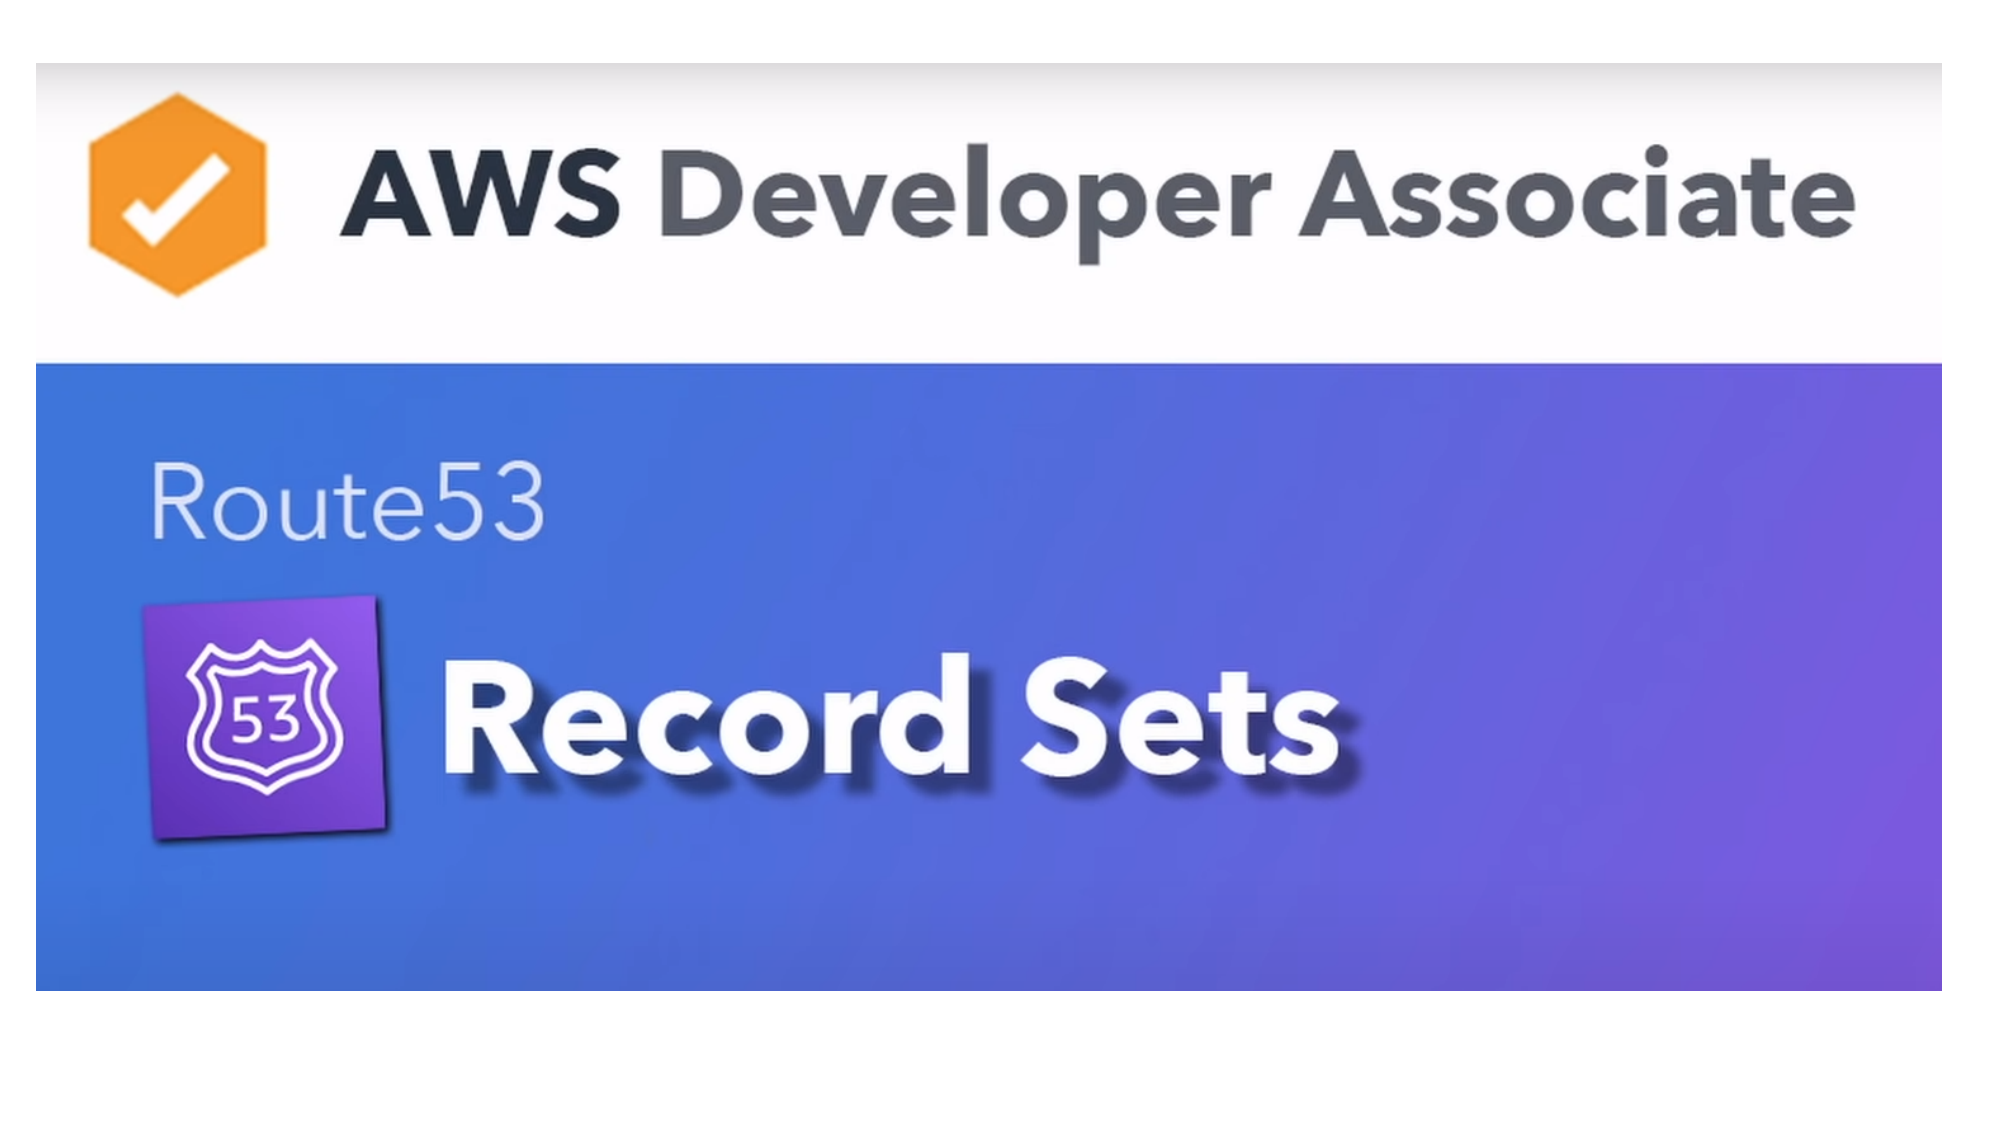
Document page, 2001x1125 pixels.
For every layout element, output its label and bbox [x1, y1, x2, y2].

picture [36, 63, 1942, 991]
